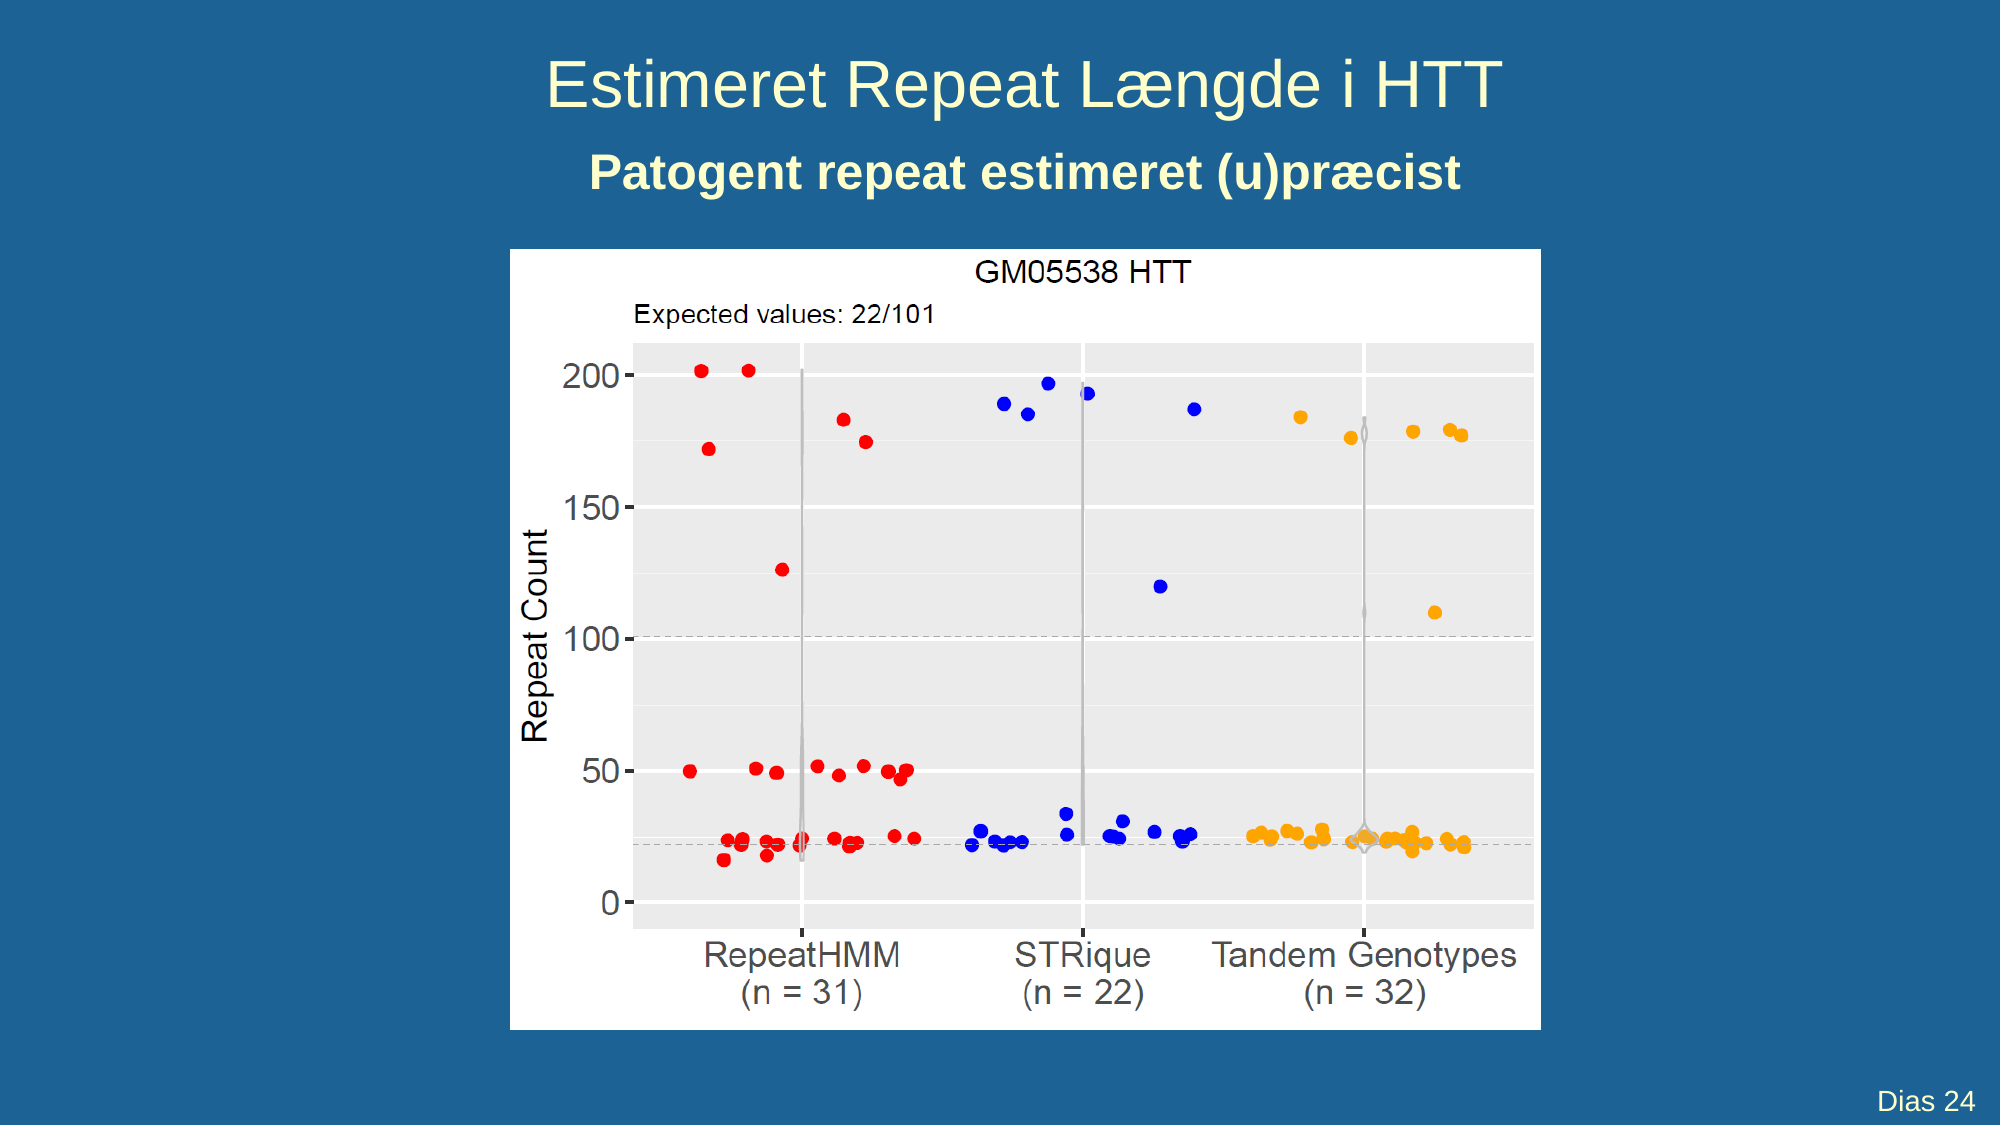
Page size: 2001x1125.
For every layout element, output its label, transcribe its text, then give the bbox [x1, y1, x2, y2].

text_box Patogent repeat estimeret (u)præcist [573, 132, 1477, 208]
picture [510, 249, 1541, 1030]
text_box Dias 24 [1862, 1074, 1992, 1125]
title Estimeret Repeat Længde i HTT [188, 0, 1863, 130]
